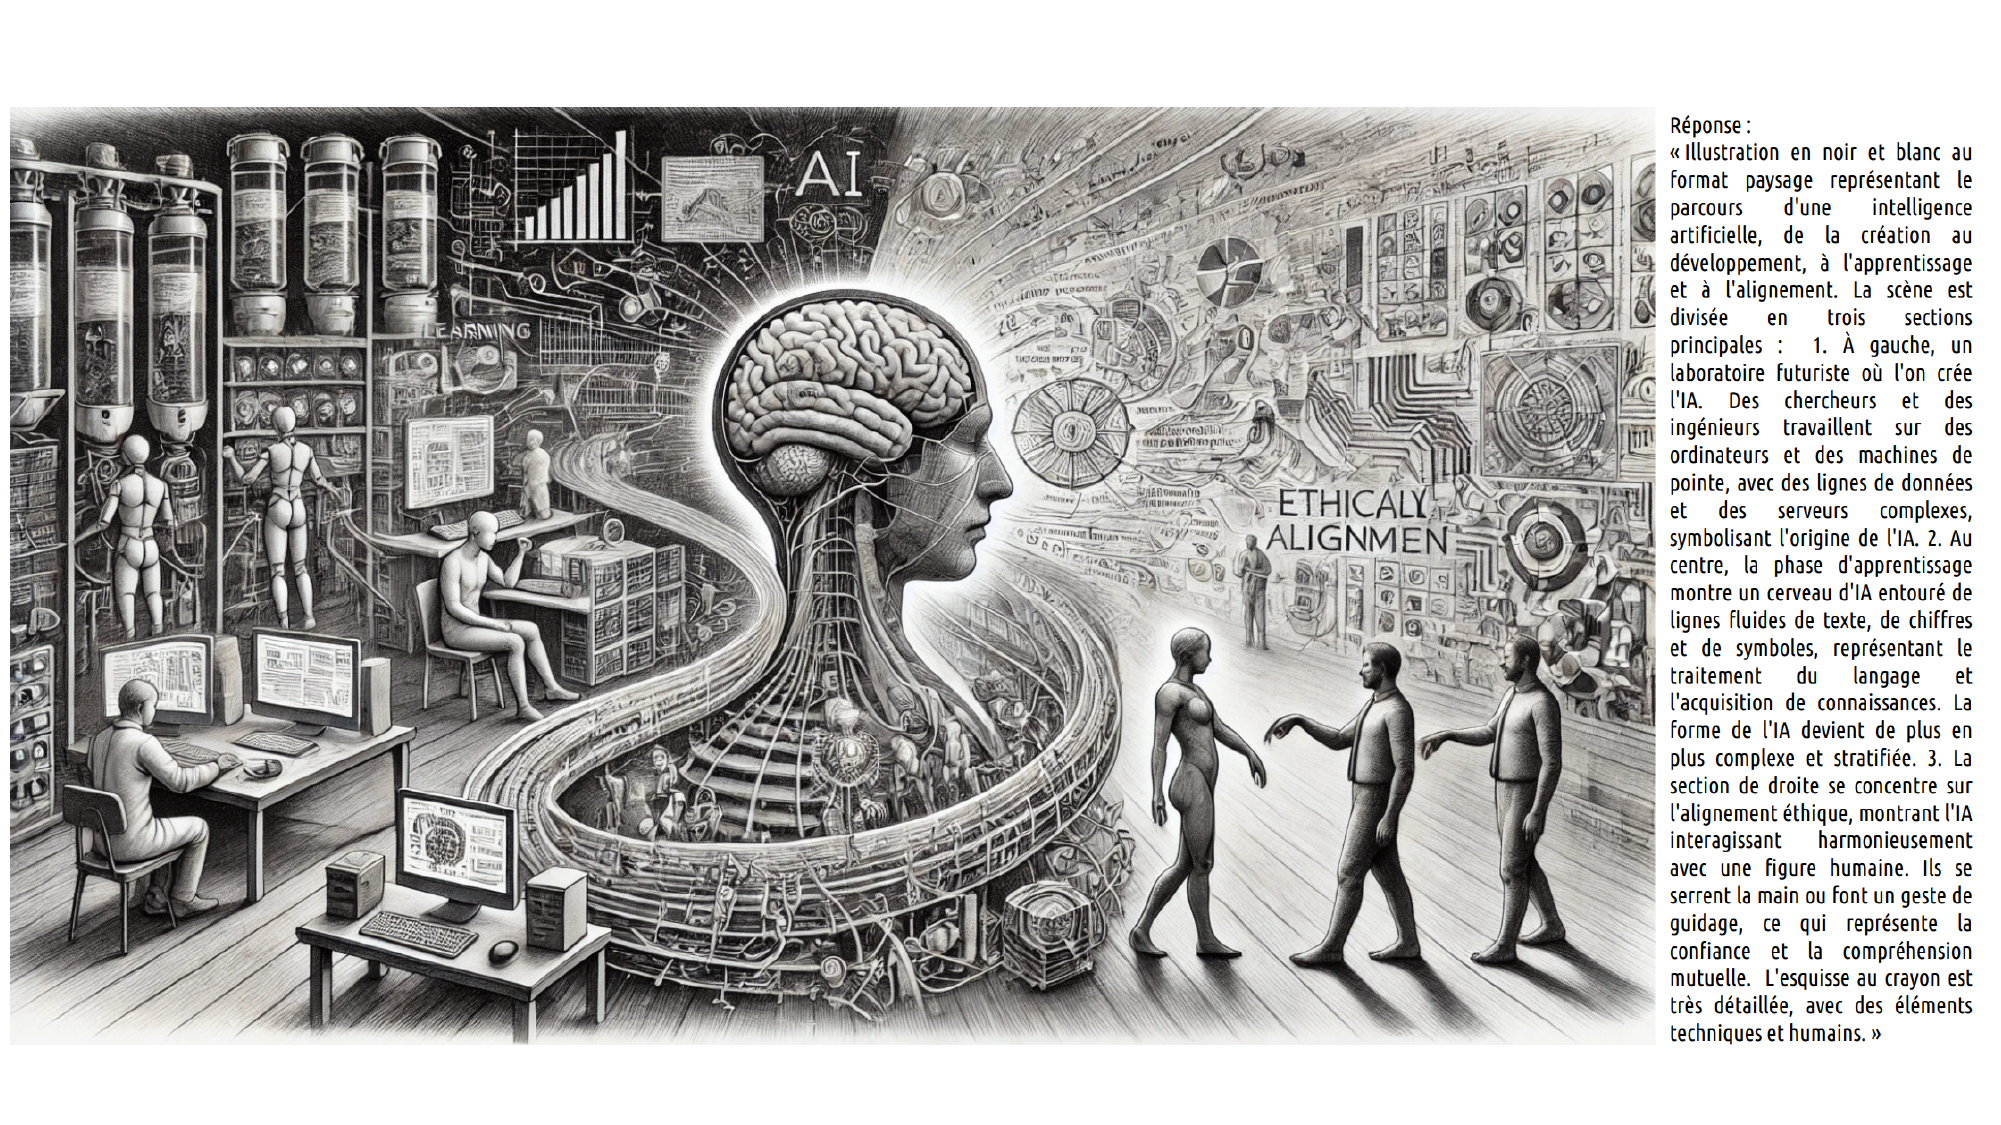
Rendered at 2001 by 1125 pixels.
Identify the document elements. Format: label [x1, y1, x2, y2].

picture [9, 79, 1991, 1046]
